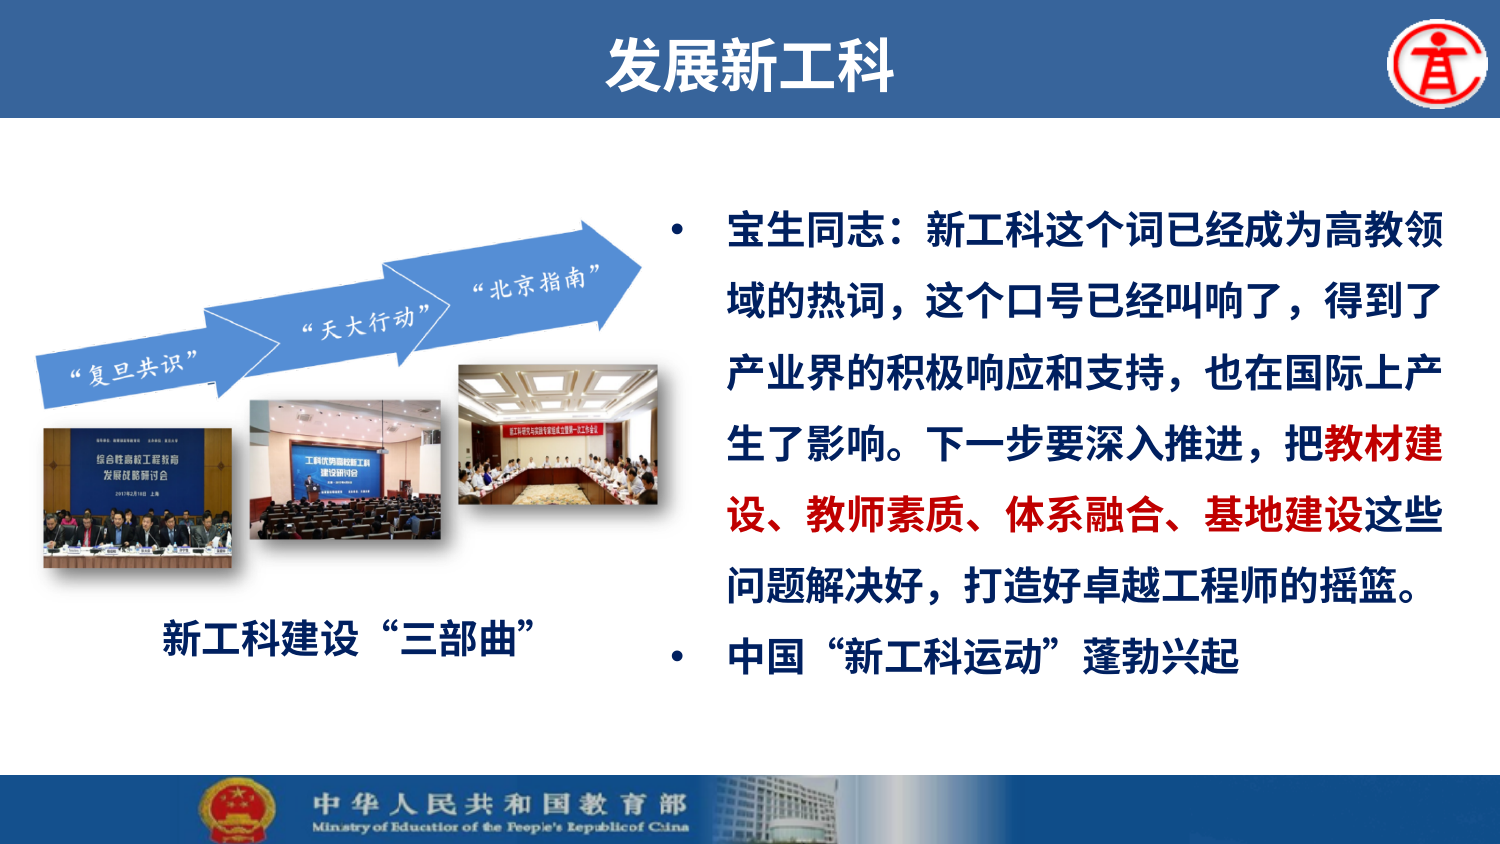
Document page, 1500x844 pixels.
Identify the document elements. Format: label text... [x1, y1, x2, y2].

text_box 新工科建设“三部曲” [147, 616, 602, 669]
list 宝生同志：新工科这个词已经成为高教领域的热词，这个口号已经叫响了，得到了产业界的积极响应和支持，也在国际上产生了影响。下一步要深入推进，把教材建设、教师素质、体系融合、基地建设这些问题解决好，打造好卓越工程师的摇篮。 中国“新工科运动”蓬勃兴起 [655, 173, 1459, 730]
picture [23, 216, 696, 607]
title 发展新工科 [0, 0, 1500, 129]
picture [0, 775, 1500, 844]
